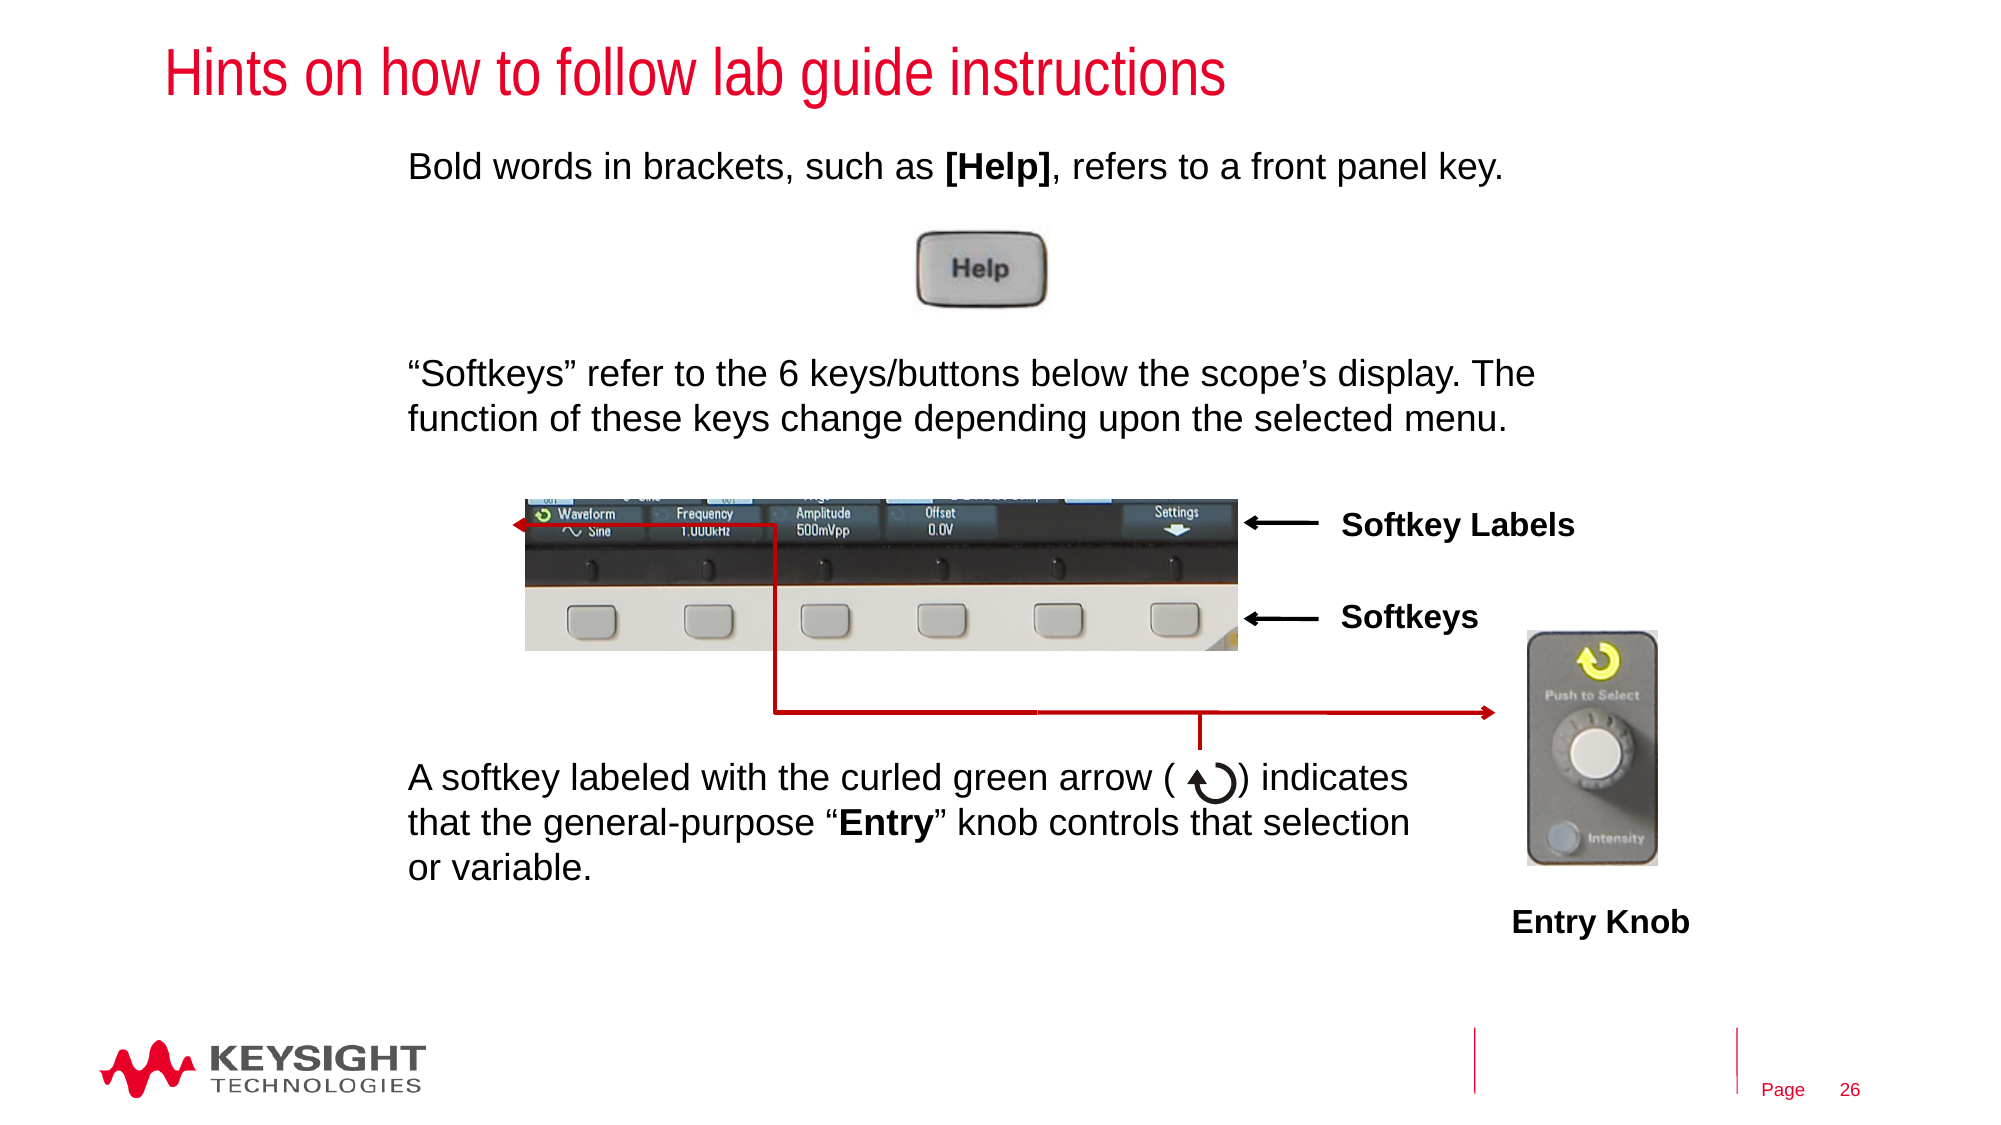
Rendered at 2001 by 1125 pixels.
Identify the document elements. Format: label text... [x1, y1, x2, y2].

picture [524, 499, 1238, 651]
slide_number 26 [1839, 1065, 1900, 1100]
picture [98, 1040, 407, 1098]
picture [1527, 630, 1658, 866]
picture [912, 224, 1054, 313]
list Bold words in brackets, such as [Help], refers to a front panel key. “Softkeys” refer to the 6 keys/buttons below the scope’s display. The function of these keys change depending upon the selected menu. A softkey labeled with the curled green arrow ( ) indicates that the general-purpose “Entry” knob controls that selection or variable. [407, 142, 1596, 1125]
title Hints on how to follow lab guide instructions [164, 24, 1738, 110]
text_box Entry Knob [1496, 892, 1706, 948]
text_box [512, 524, 1038, 713]
text_box Softkey Labels [1326, 495, 1591, 551]
text_box Softkeys [1326, 587, 1495, 643]
picture [1187, 762, 1237, 805]
